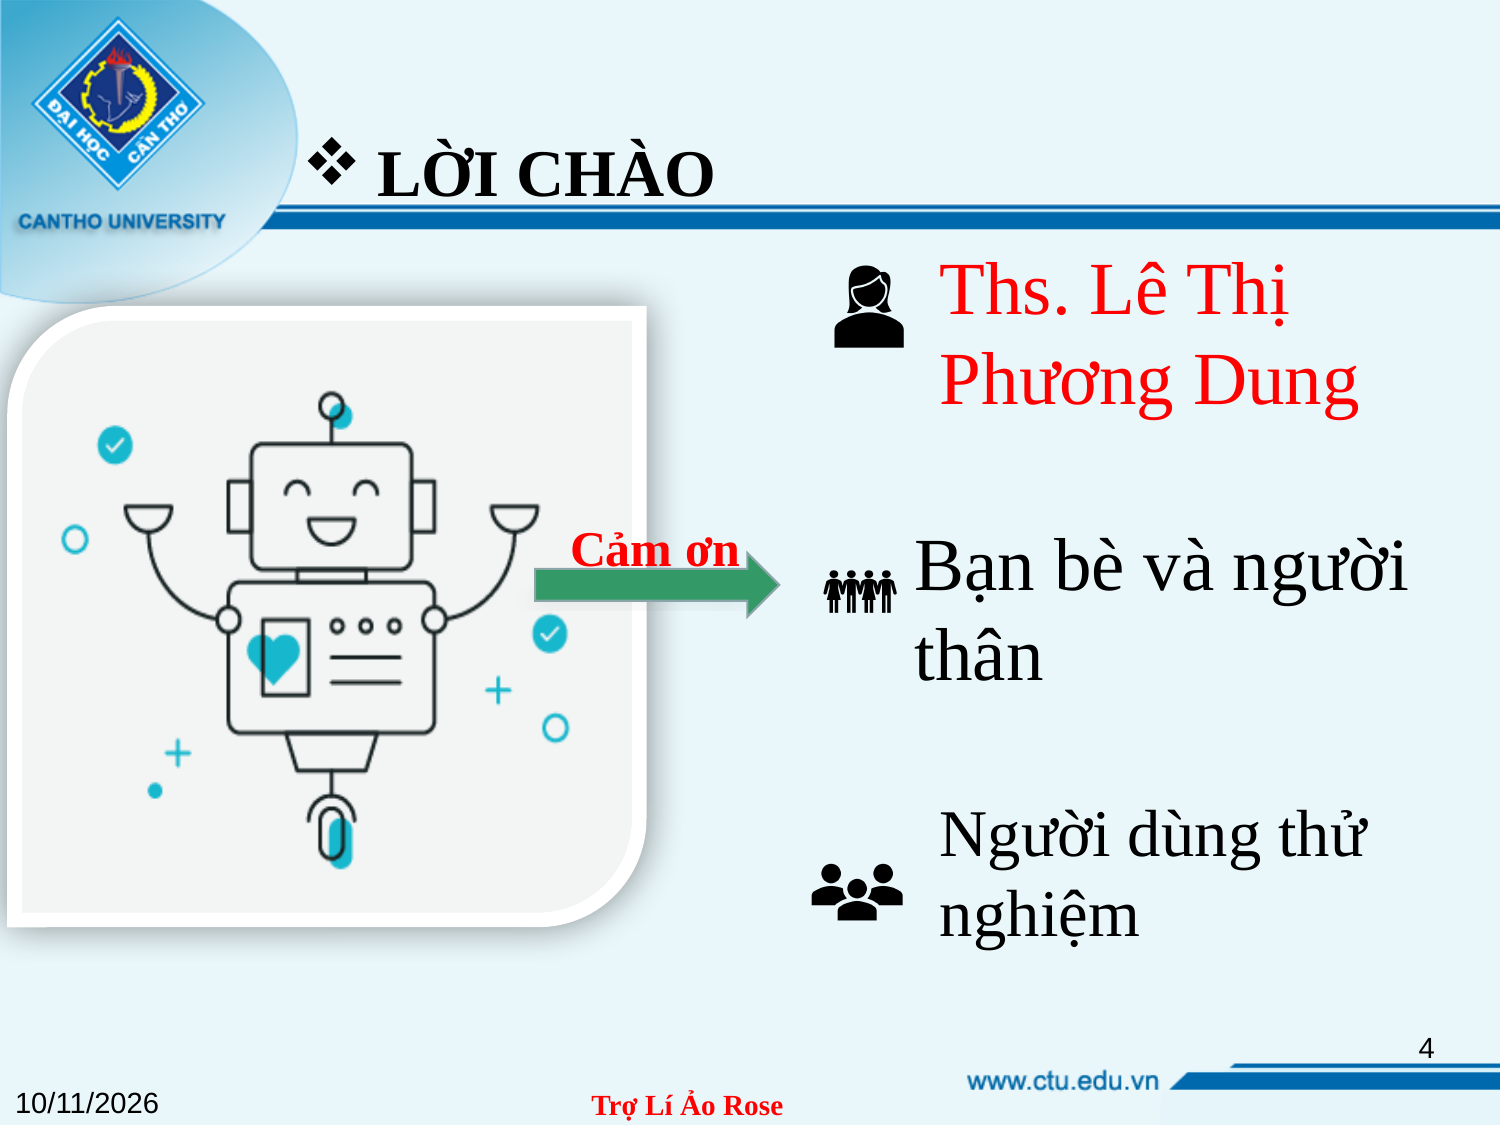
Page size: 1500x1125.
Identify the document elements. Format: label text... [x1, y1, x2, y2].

slide_number 4 [1100, 1040, 1450, 1113]
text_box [535, 509, 780, 617]
picture [0, 0, 1500, 1125]
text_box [817, 232, 1486, 434]
title LỜI CHÀO [287, 137, 1450, 202]
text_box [817, 508, 1486, 763]
footer Trợ Lí Ảo Rose [450, 1078, 925, 1123]
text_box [805, 782, 1500, 1040]
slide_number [0, 1077, 425, 1123]
